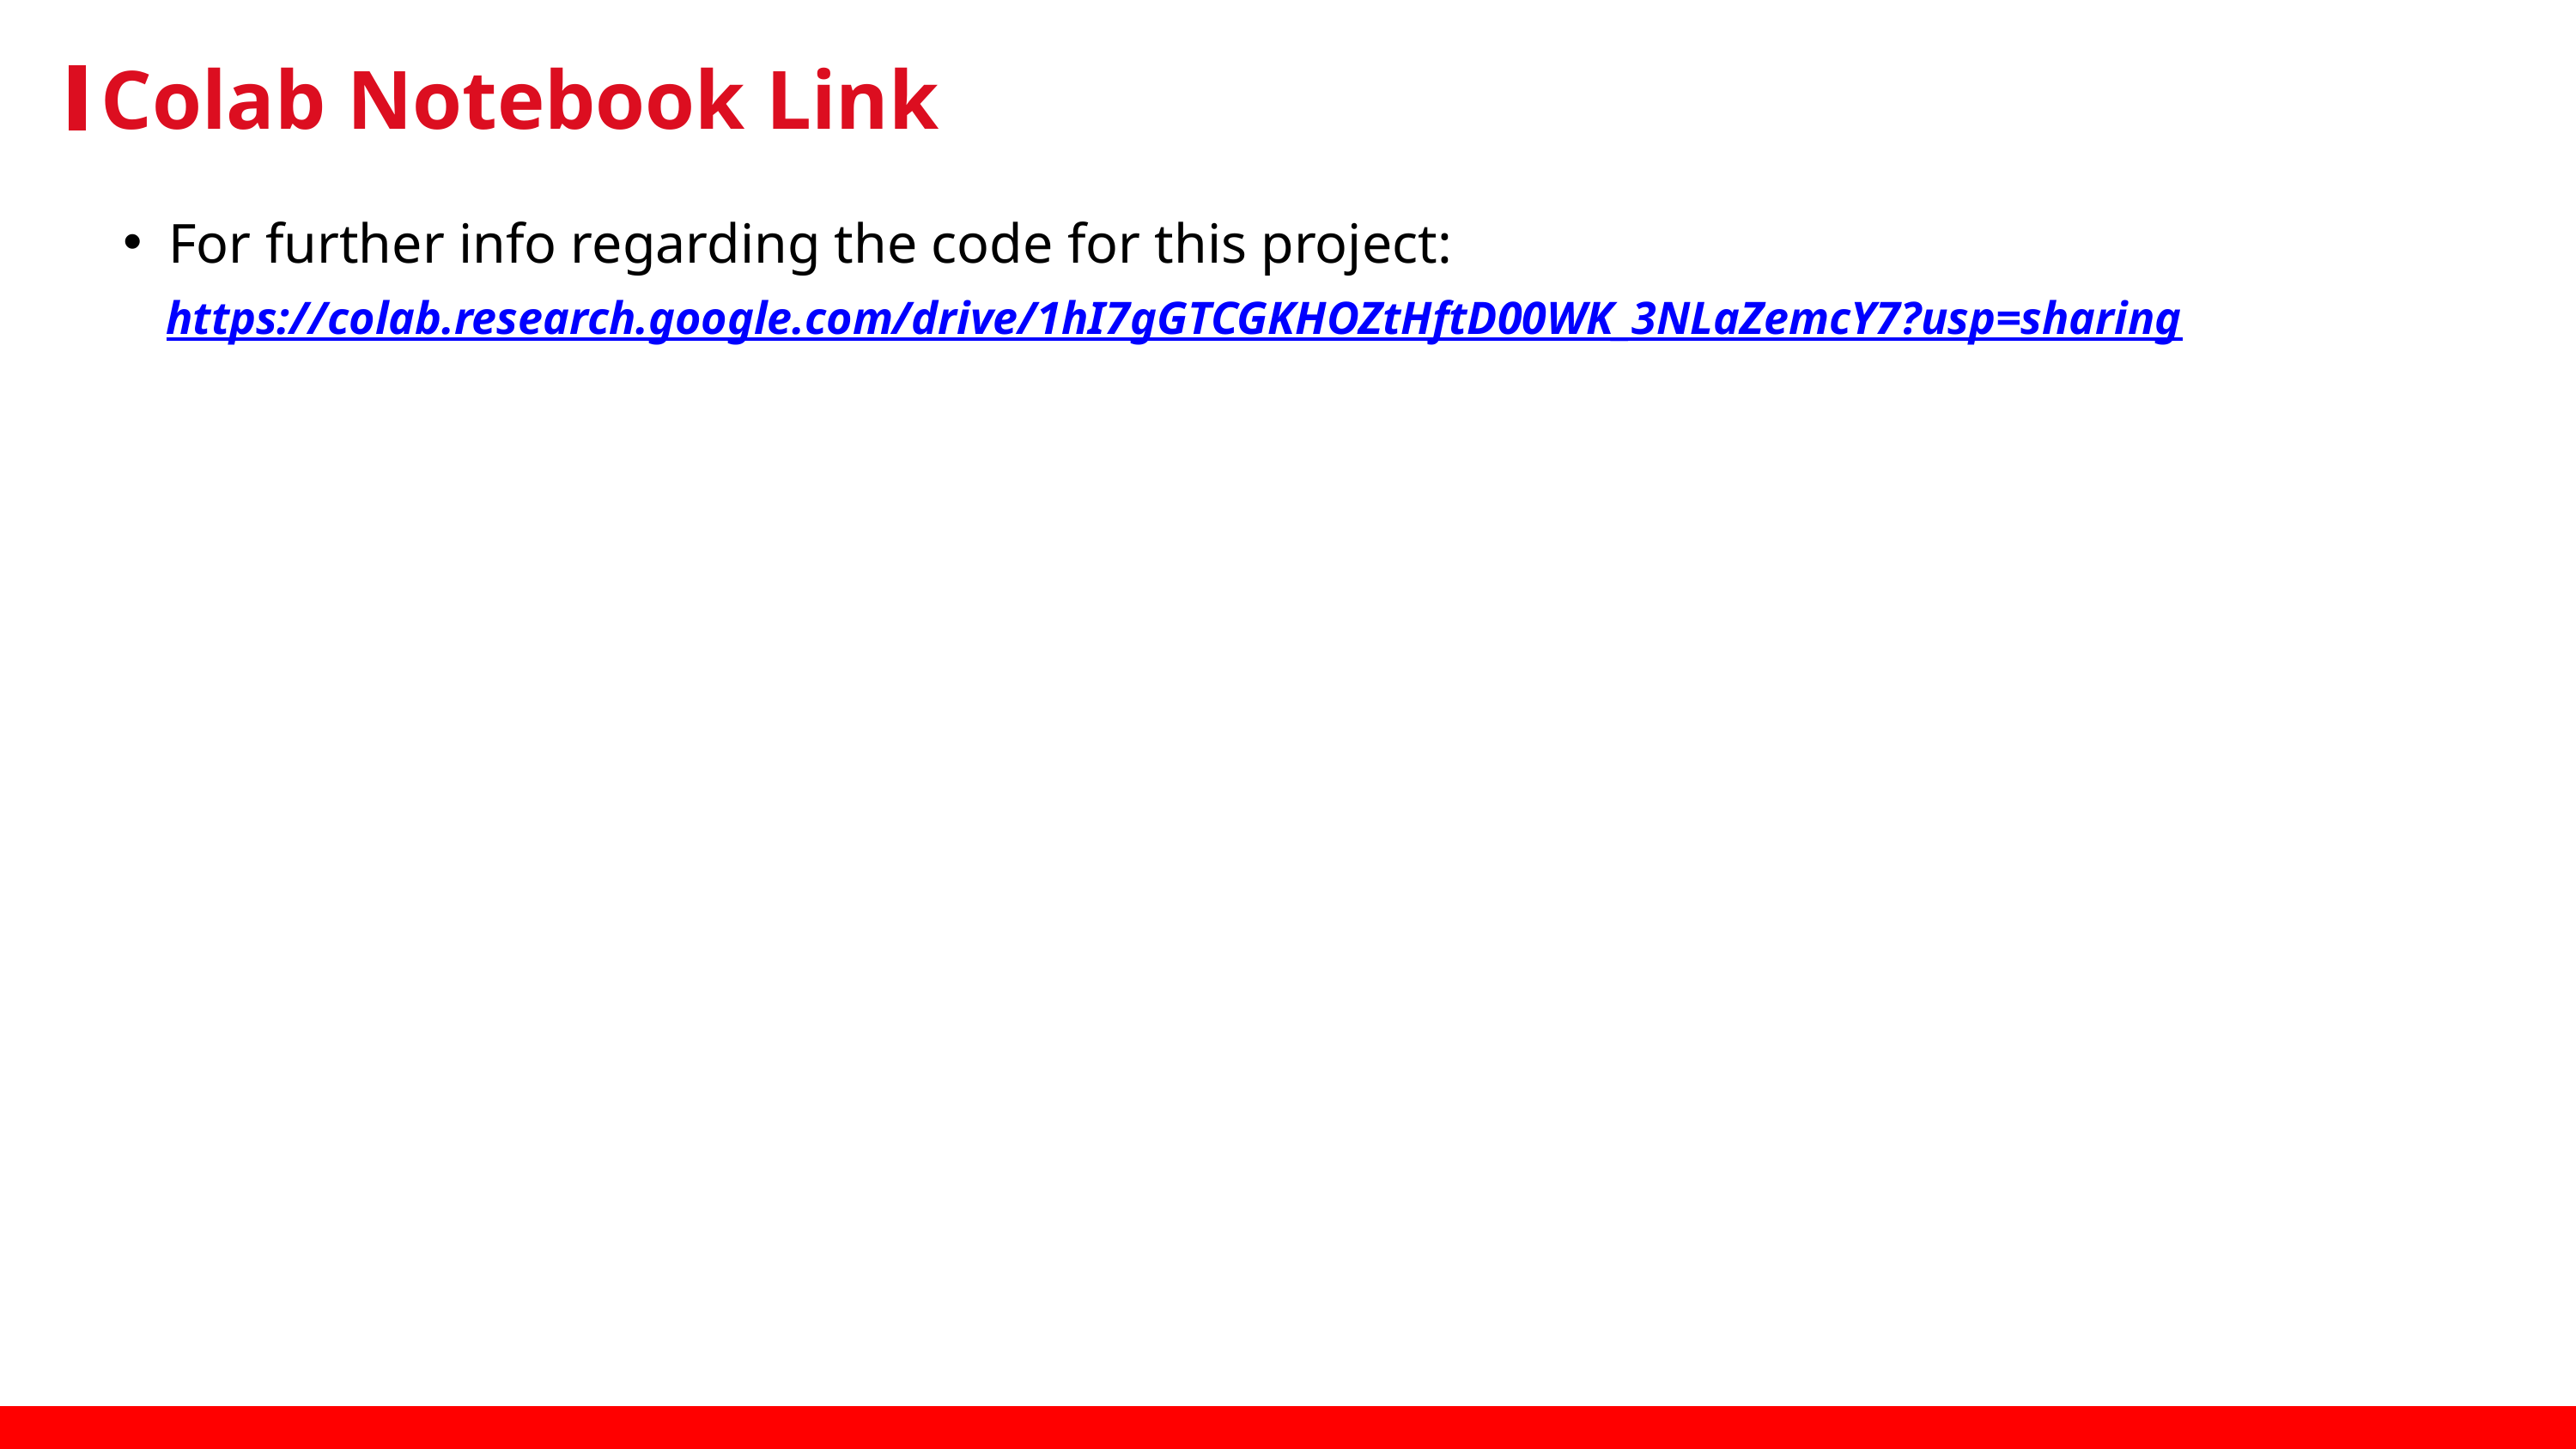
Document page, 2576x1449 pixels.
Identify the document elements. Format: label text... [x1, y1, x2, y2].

text_box https://colab.research.google.com/drive/1hI7gGTCGKHOZtHftD00WK_3NLaZemcY7?usp=sharing [166, 288, 2576, 351]
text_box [0, 1405, 2576, 1449]
text_box Colab Notebook Link [100, 32, 2432, 145]
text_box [69, 65, 86, 131]
text_box For further info regarding the code for this project: [77, 198, 2403, 274]
